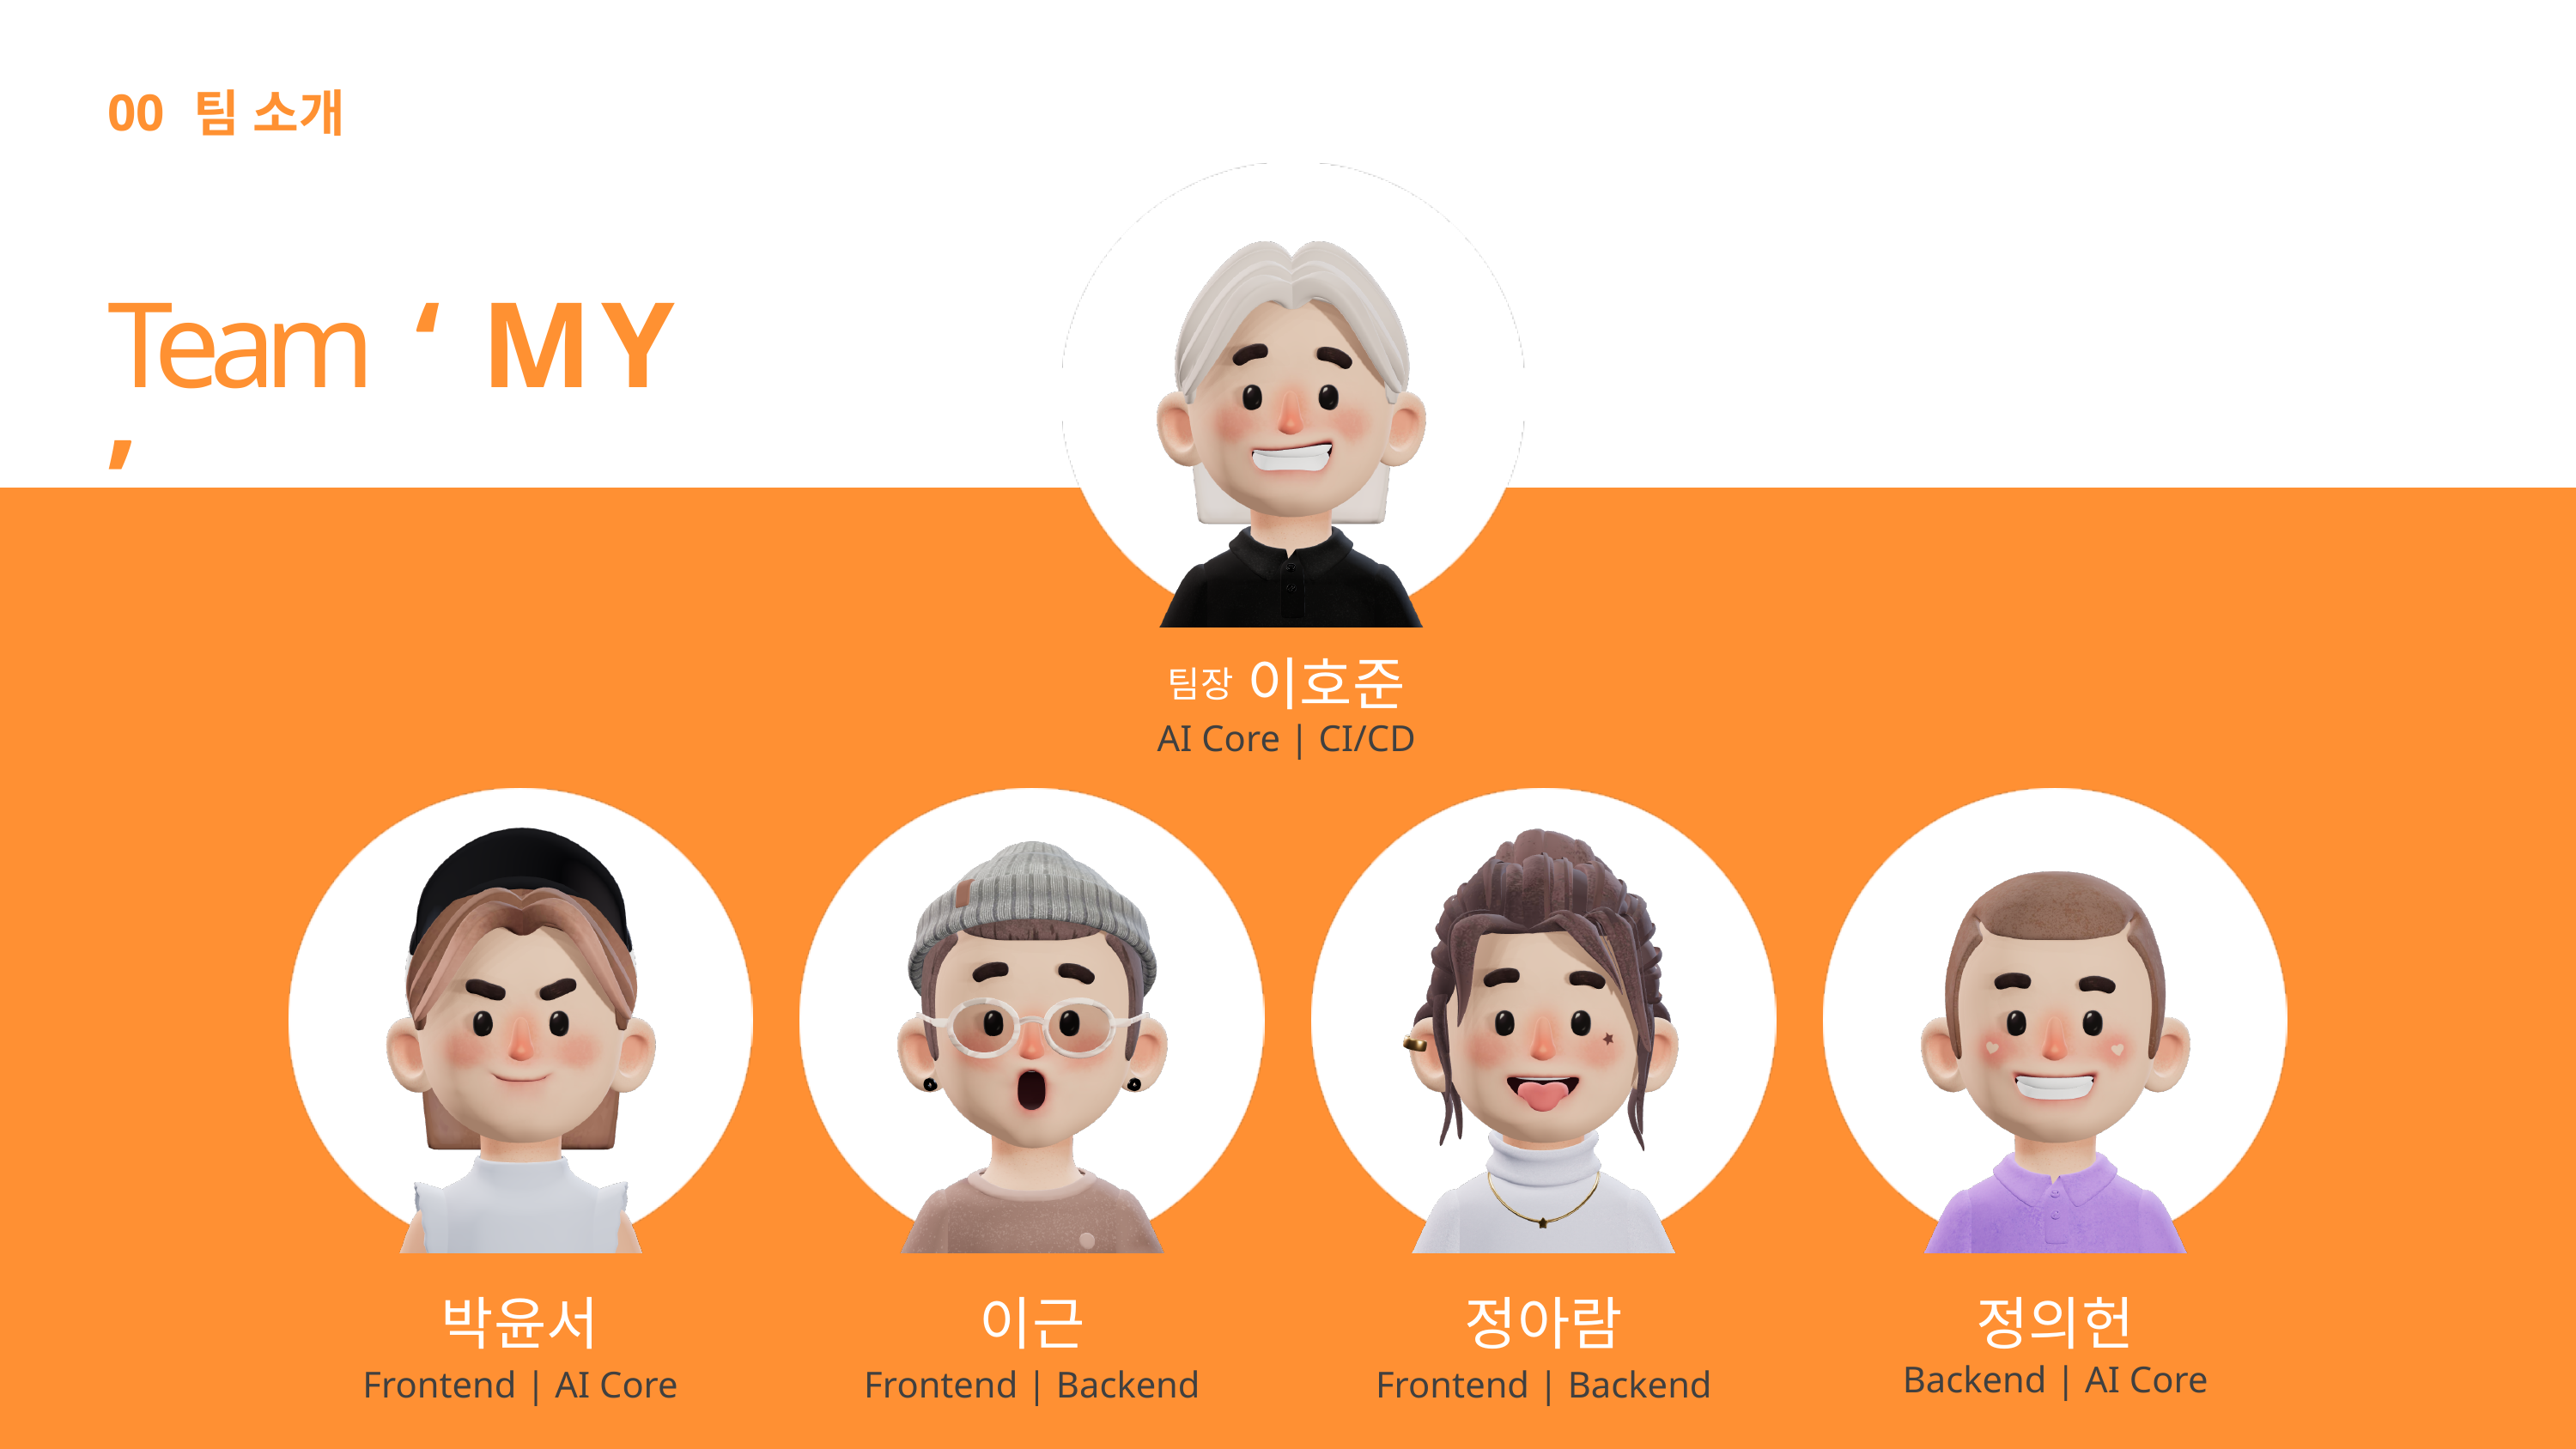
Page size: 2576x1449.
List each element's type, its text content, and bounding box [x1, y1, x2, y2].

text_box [1139, 656, 1474, 760]
text_box 팀 소개 [193, 79, 822, 149]
text_box Team ‘ M Y ’ [107, 340, 736, 485]
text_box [1058, 162, 1526, 627]
text_box 00 [107, 78, 736, 149]
picture [0, 488, 2576, 1449]
